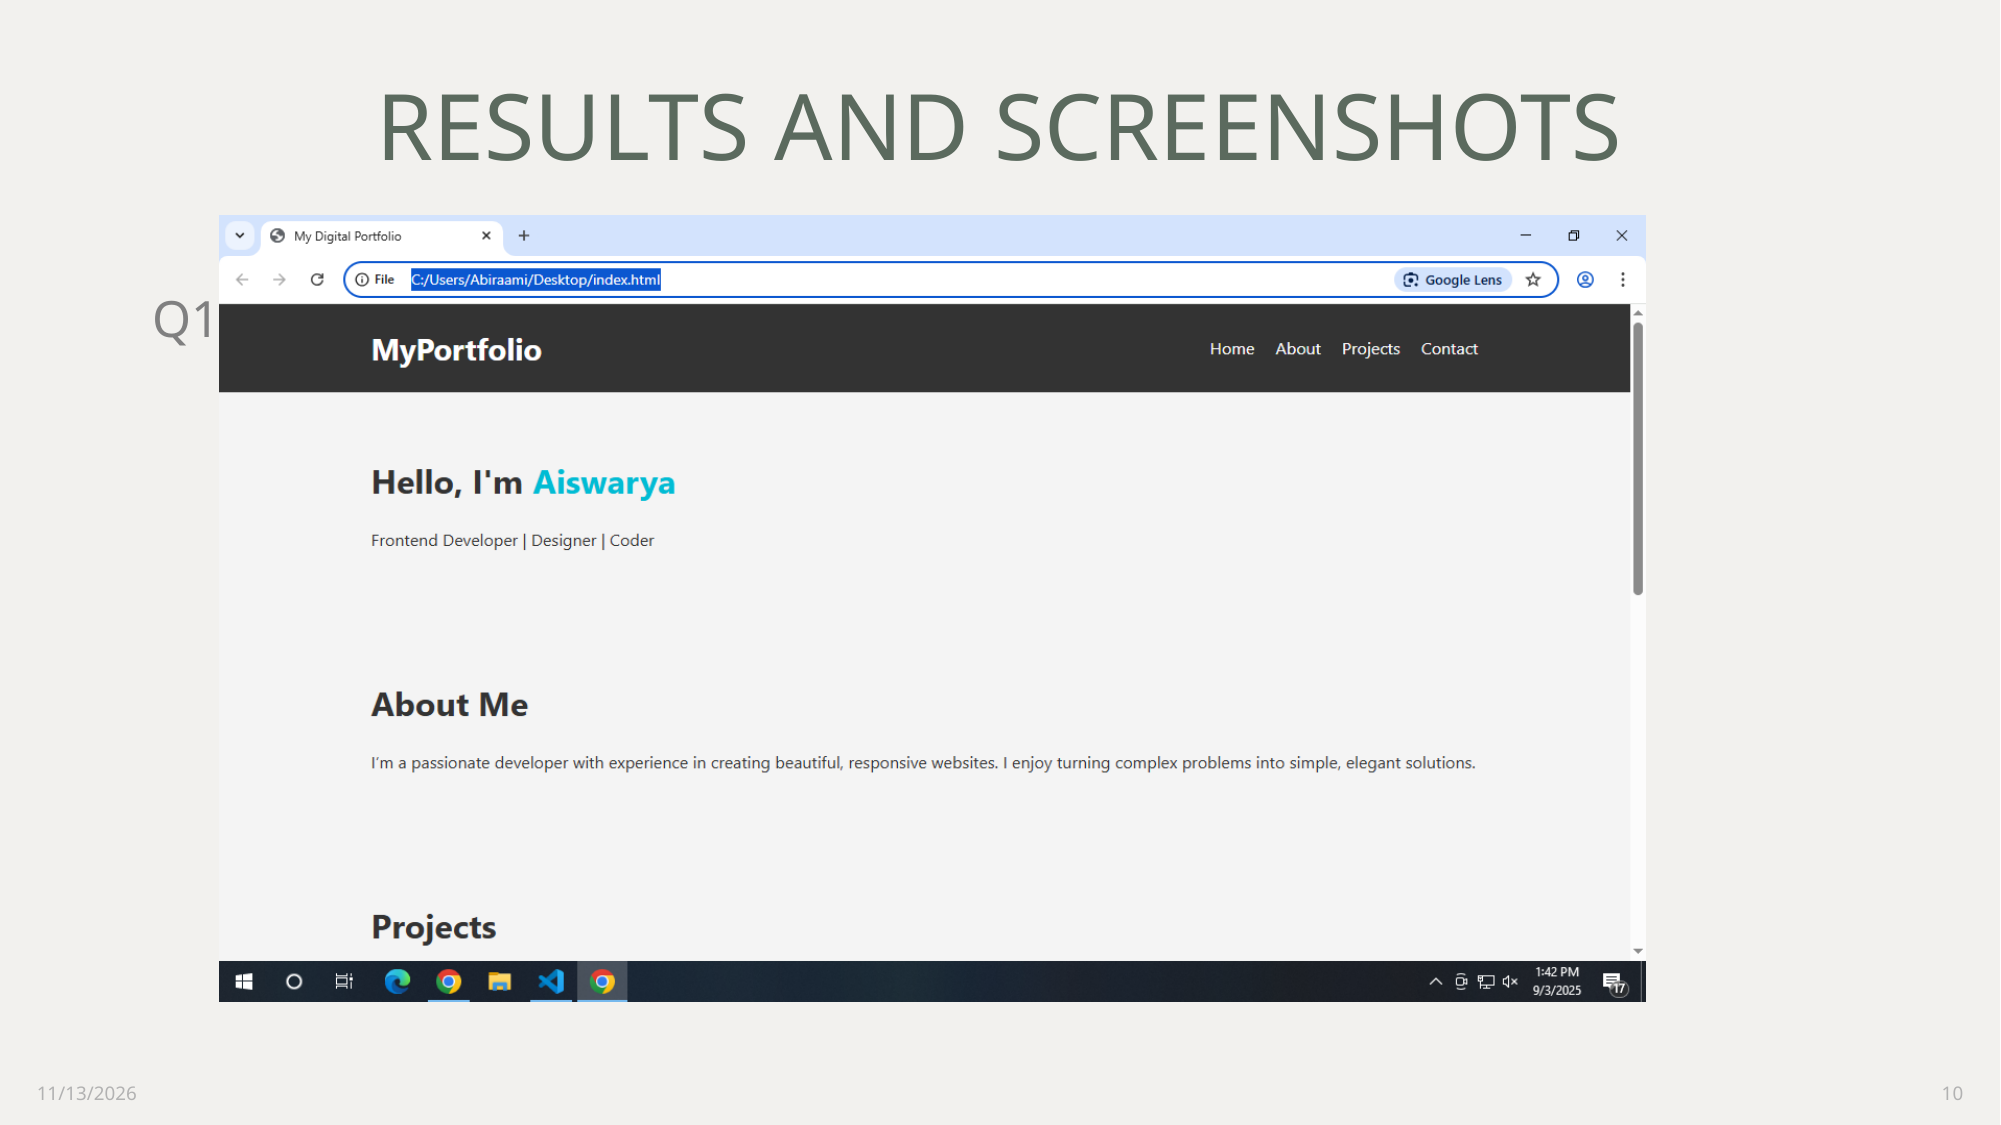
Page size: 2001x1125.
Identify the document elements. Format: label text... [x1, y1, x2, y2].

picture [219, 215, 1646, 1002]
slide_number 10 [1528, 1064, 1979, 1124]
text_box Q1 [136, 280, 219, 363]
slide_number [21, 1064, 472, 1124]
title RESULTS AND SCREENSHOTS [137, 22, 1863, 240]
